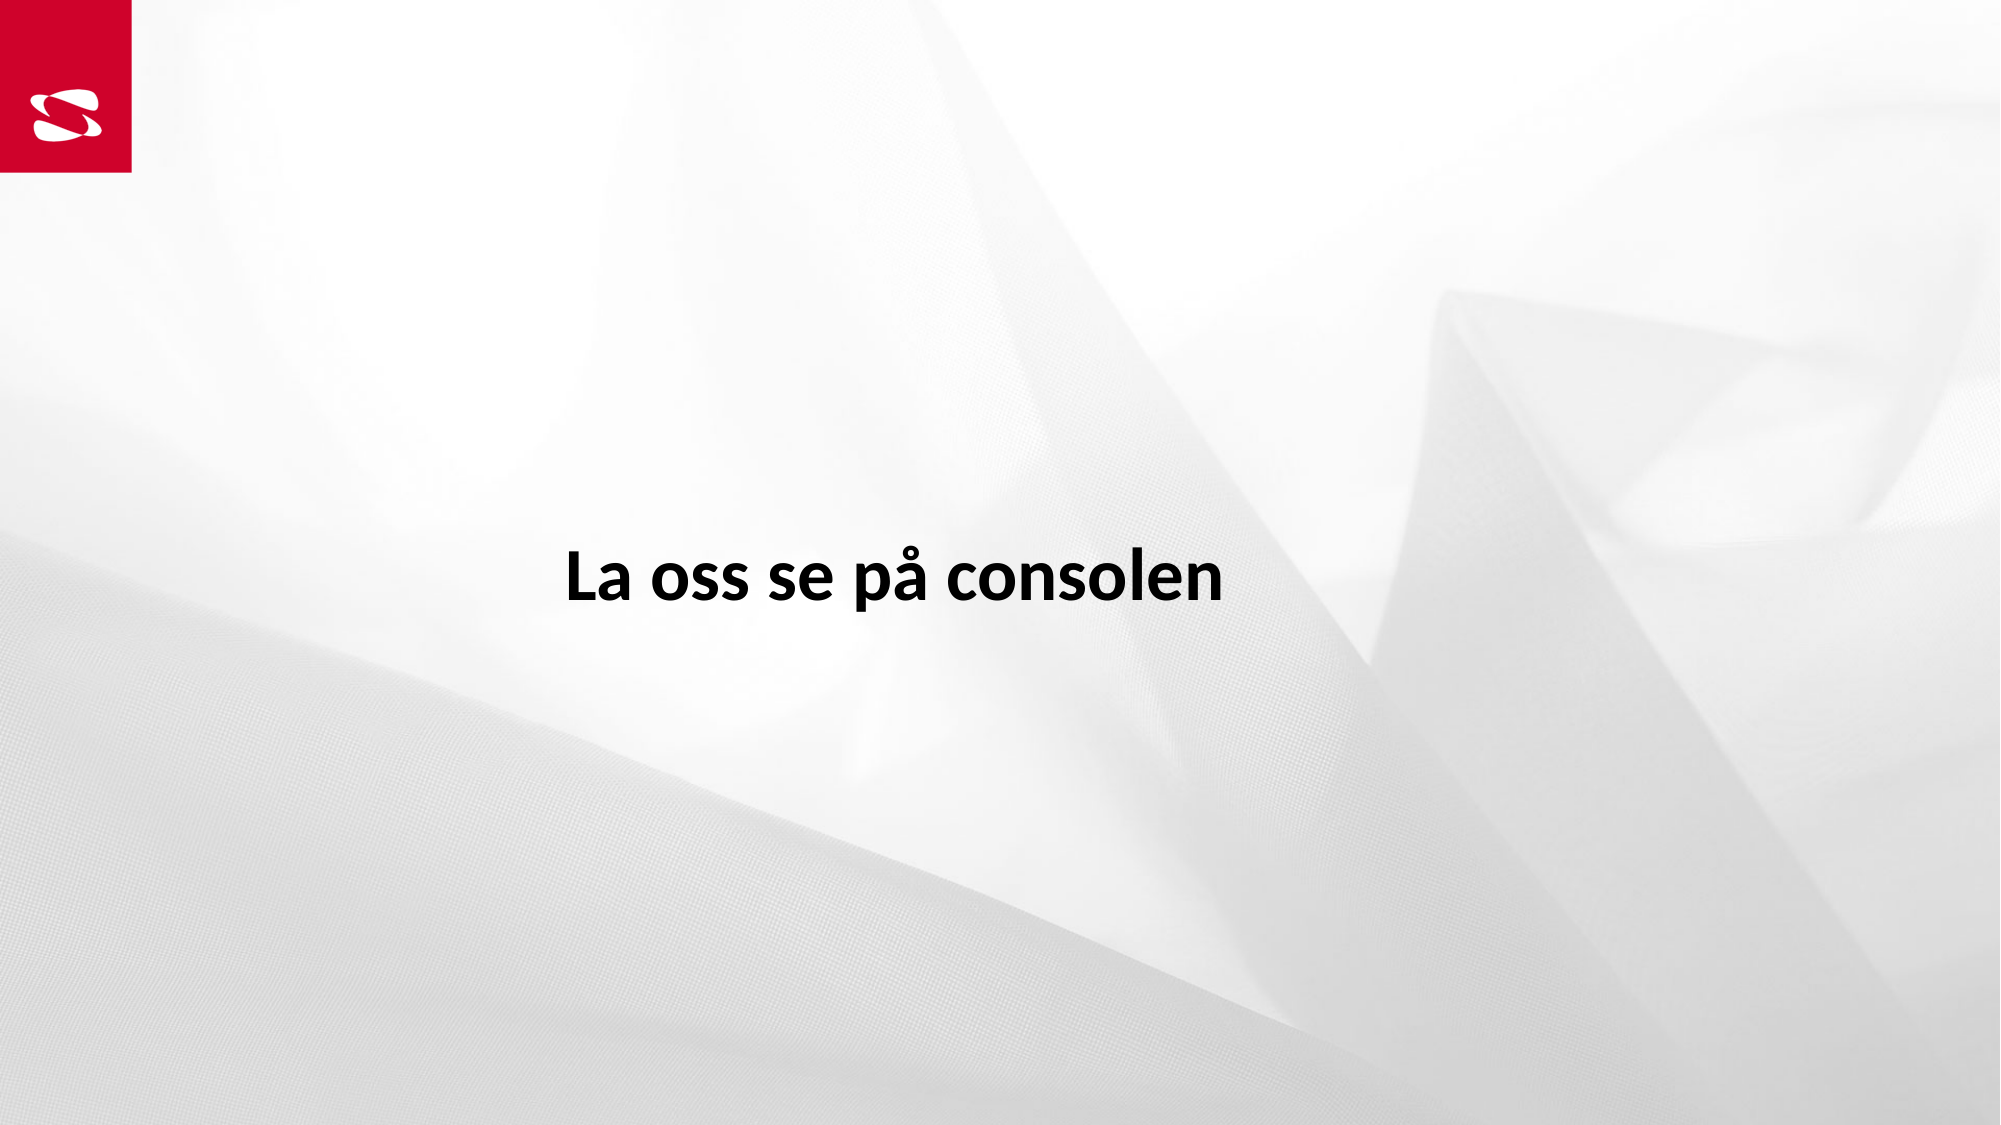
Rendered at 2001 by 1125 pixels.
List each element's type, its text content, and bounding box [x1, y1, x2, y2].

picture [30, 89, 102, 142]
picture [0, 0, 2000, 1125]
title La oss se på consolen [550, 425, 1728, 625]
